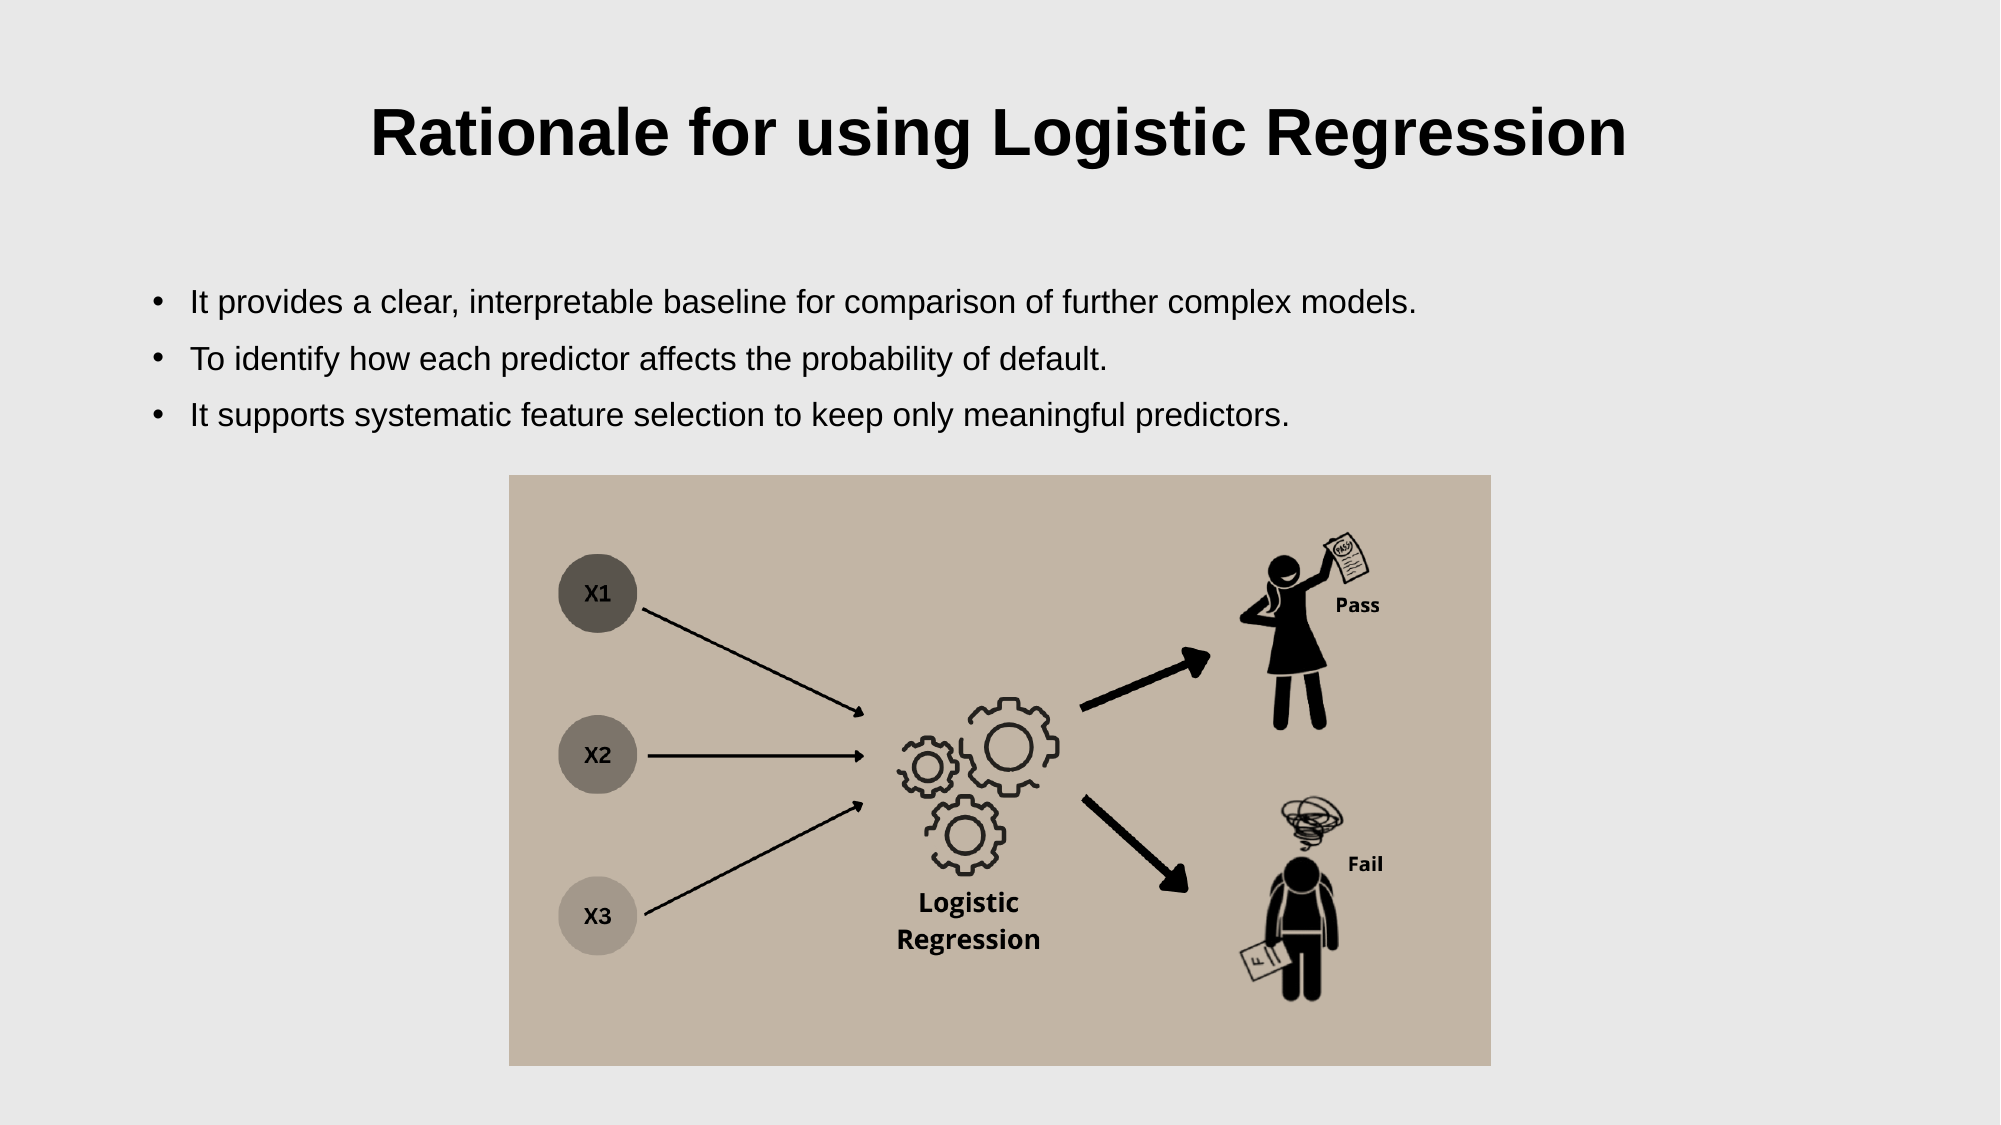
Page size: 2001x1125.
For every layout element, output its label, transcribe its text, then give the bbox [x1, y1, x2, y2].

list It provides a clear, interpretable baseline for comparison of further complex models. To identify how each predictor affects the probability of default. It supports systematic feature selection to keep only meaningful predictors. [137, 277, 1863, 992]
title Rationale for using Logistic Regression [0, 25, 2000, 243]
picture [508, 475, 1492, 1066]
